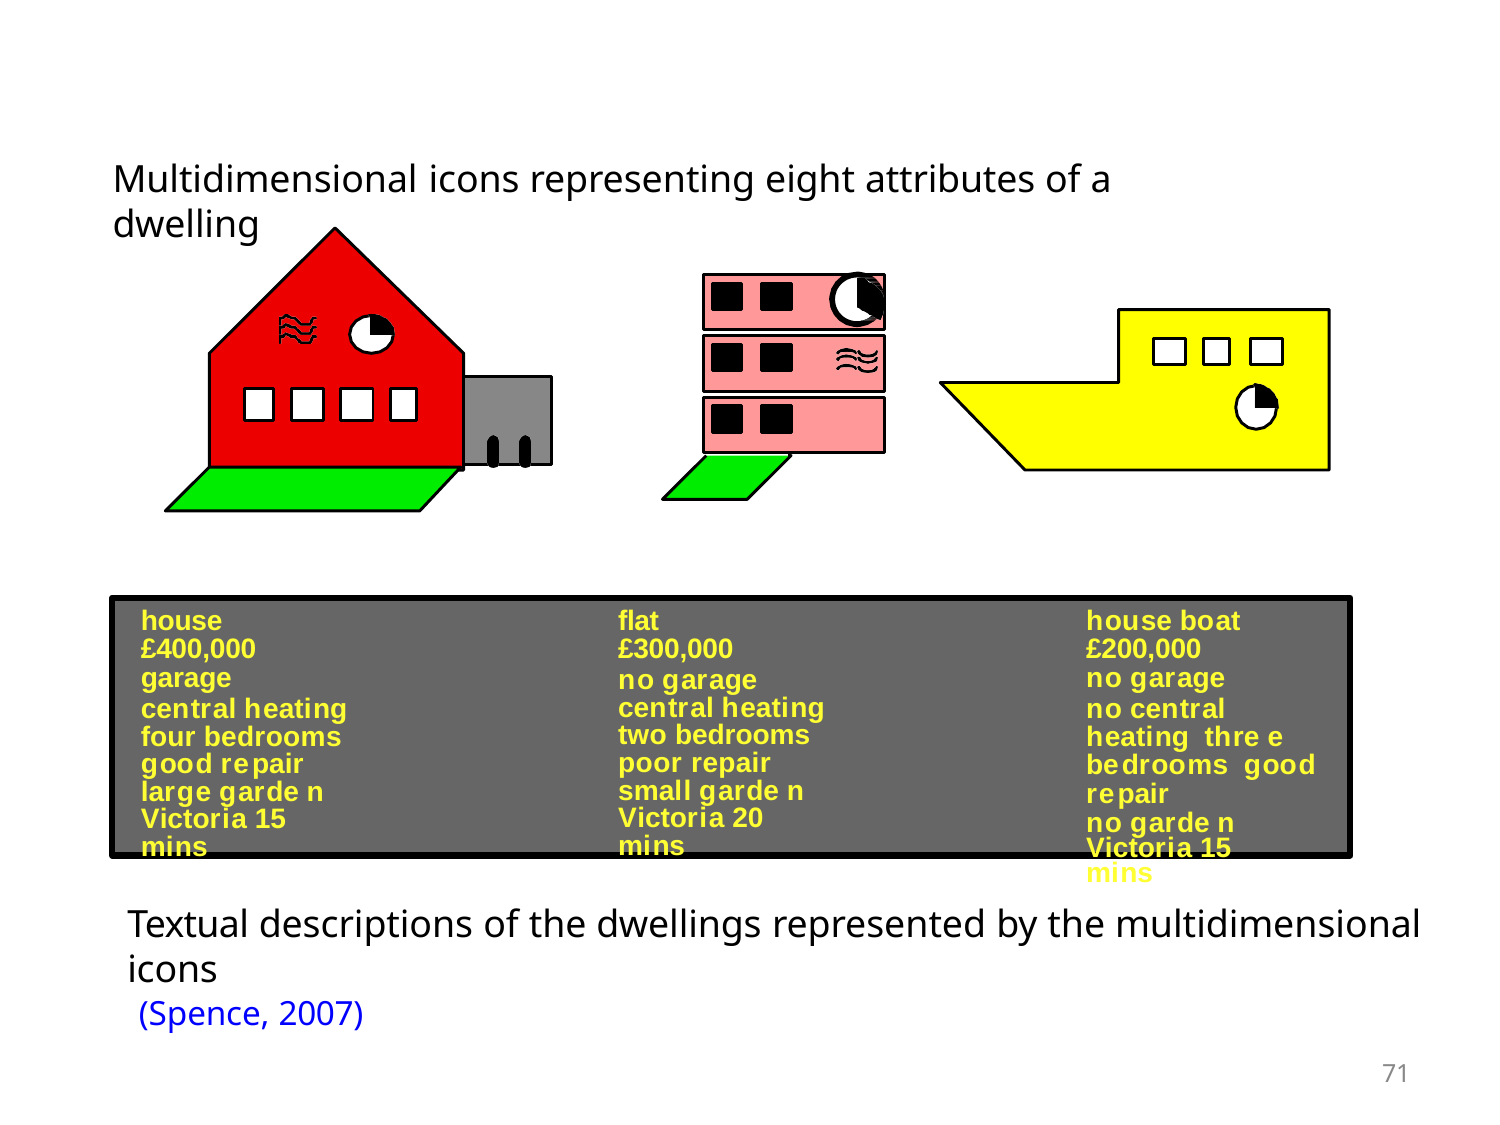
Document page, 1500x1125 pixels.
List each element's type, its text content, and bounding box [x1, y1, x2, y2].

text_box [938, 307, 1331, 472]
text_box house boat £200,000 no garage no central heating thre e bedrooms good repair no garde n Victoria 15 mins [1086, 866, 1335, 888]
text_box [108, 594, 1354, 859]
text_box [163, 226, 554, 513]
title Multidimensional icons representing eight attributes of a dwelling [110, 153, 1185, 344]
text_box Textual descriptions of the dwellings represented by the multidimensional icons (Spence, 2007) [125, 894, 1438, 1033]
text_box 71 [1379, 1057, 1413, 1088]
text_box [660, 271, 887, 502]
